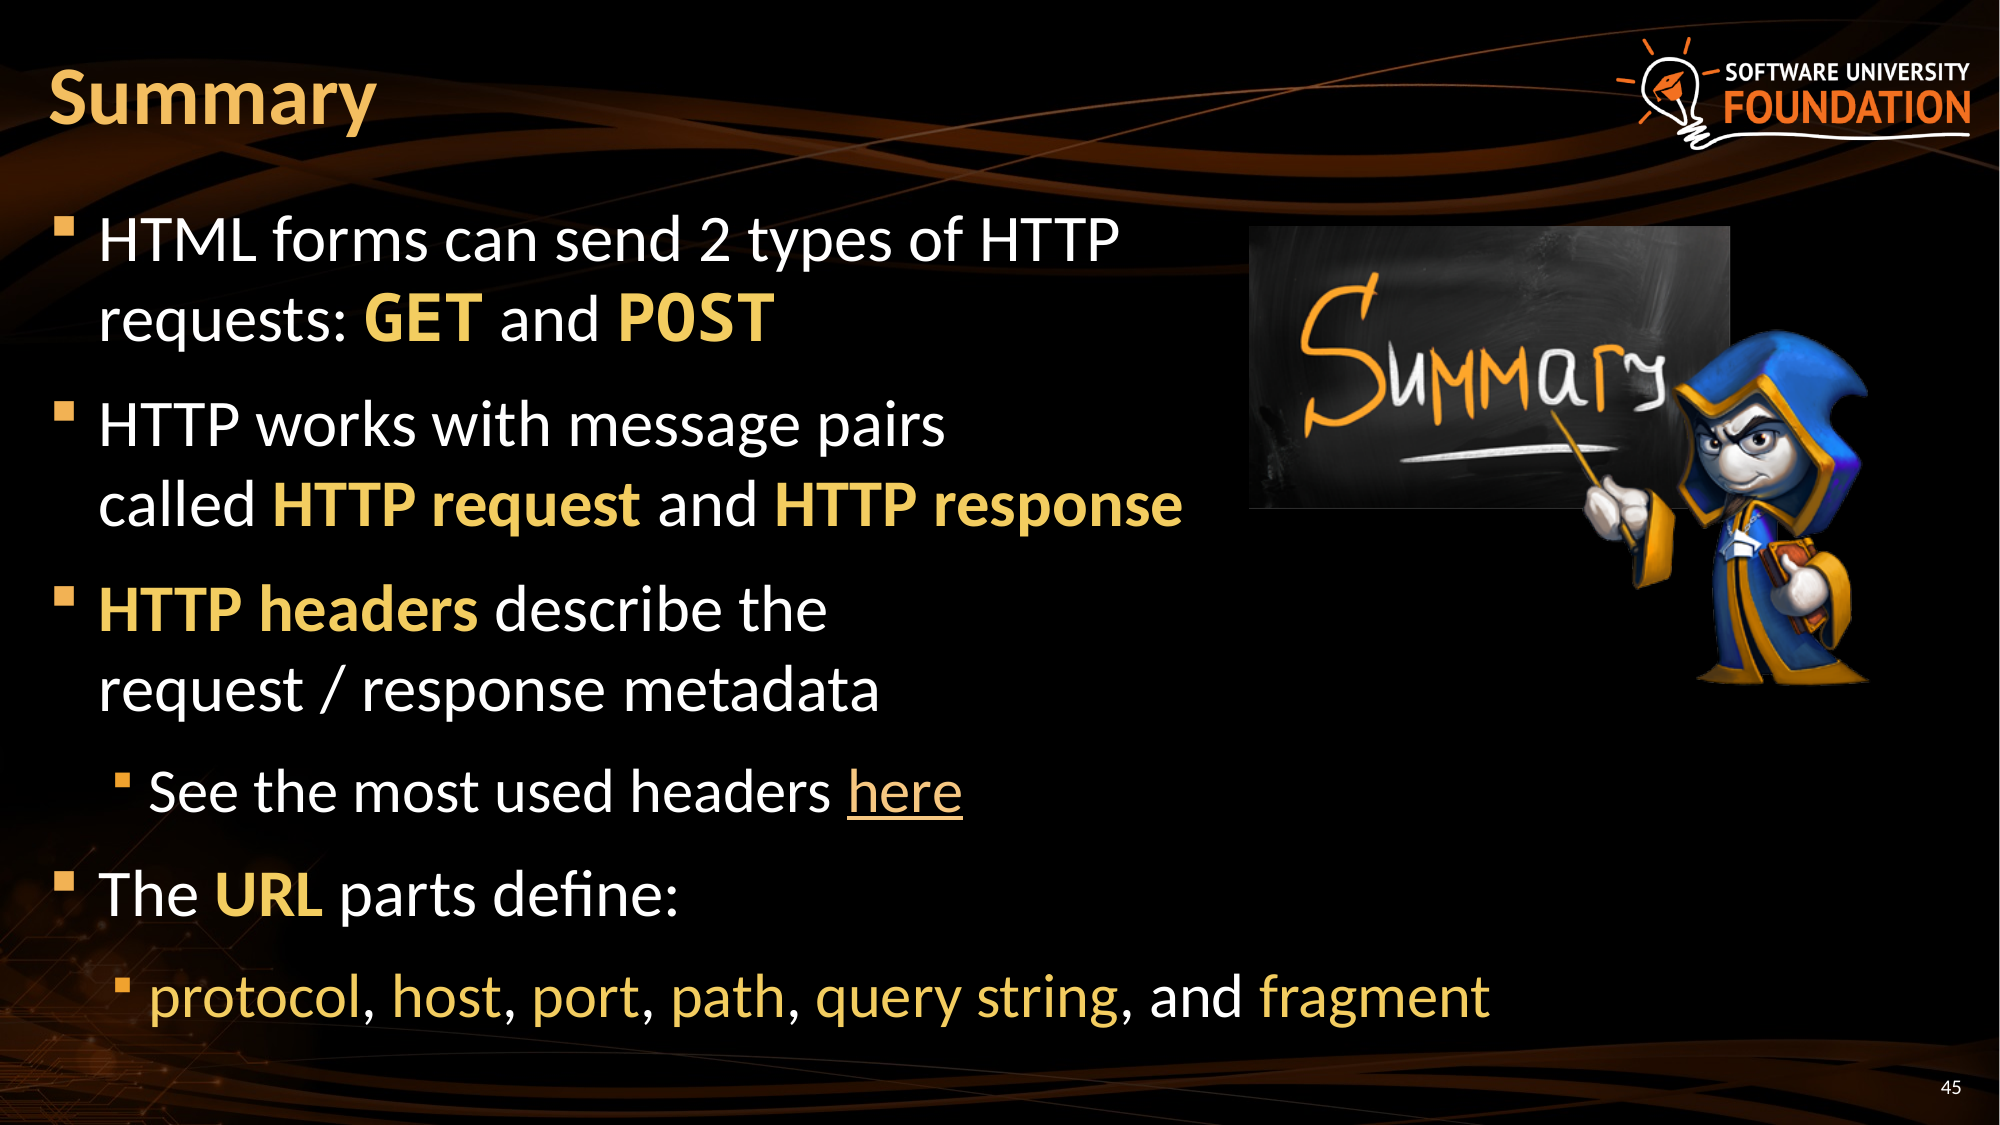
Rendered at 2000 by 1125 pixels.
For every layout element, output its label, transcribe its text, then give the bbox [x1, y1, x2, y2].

slide_number 45 [1913, 1070, 1968, 1103]
title Summary [30, 6, 1602, 189]
picture [0, 0, 2000, 1125]
list HTML forms can send 2 types of HTTP requests: GET and POST HTTP works with message pairs called HTTP request and HTTP response HTTP headers describe the request / response metadata See the most used headers here The URL parts define: protocol, host, port, path, query string, and fragment [31, 188, 1913, 1103]
